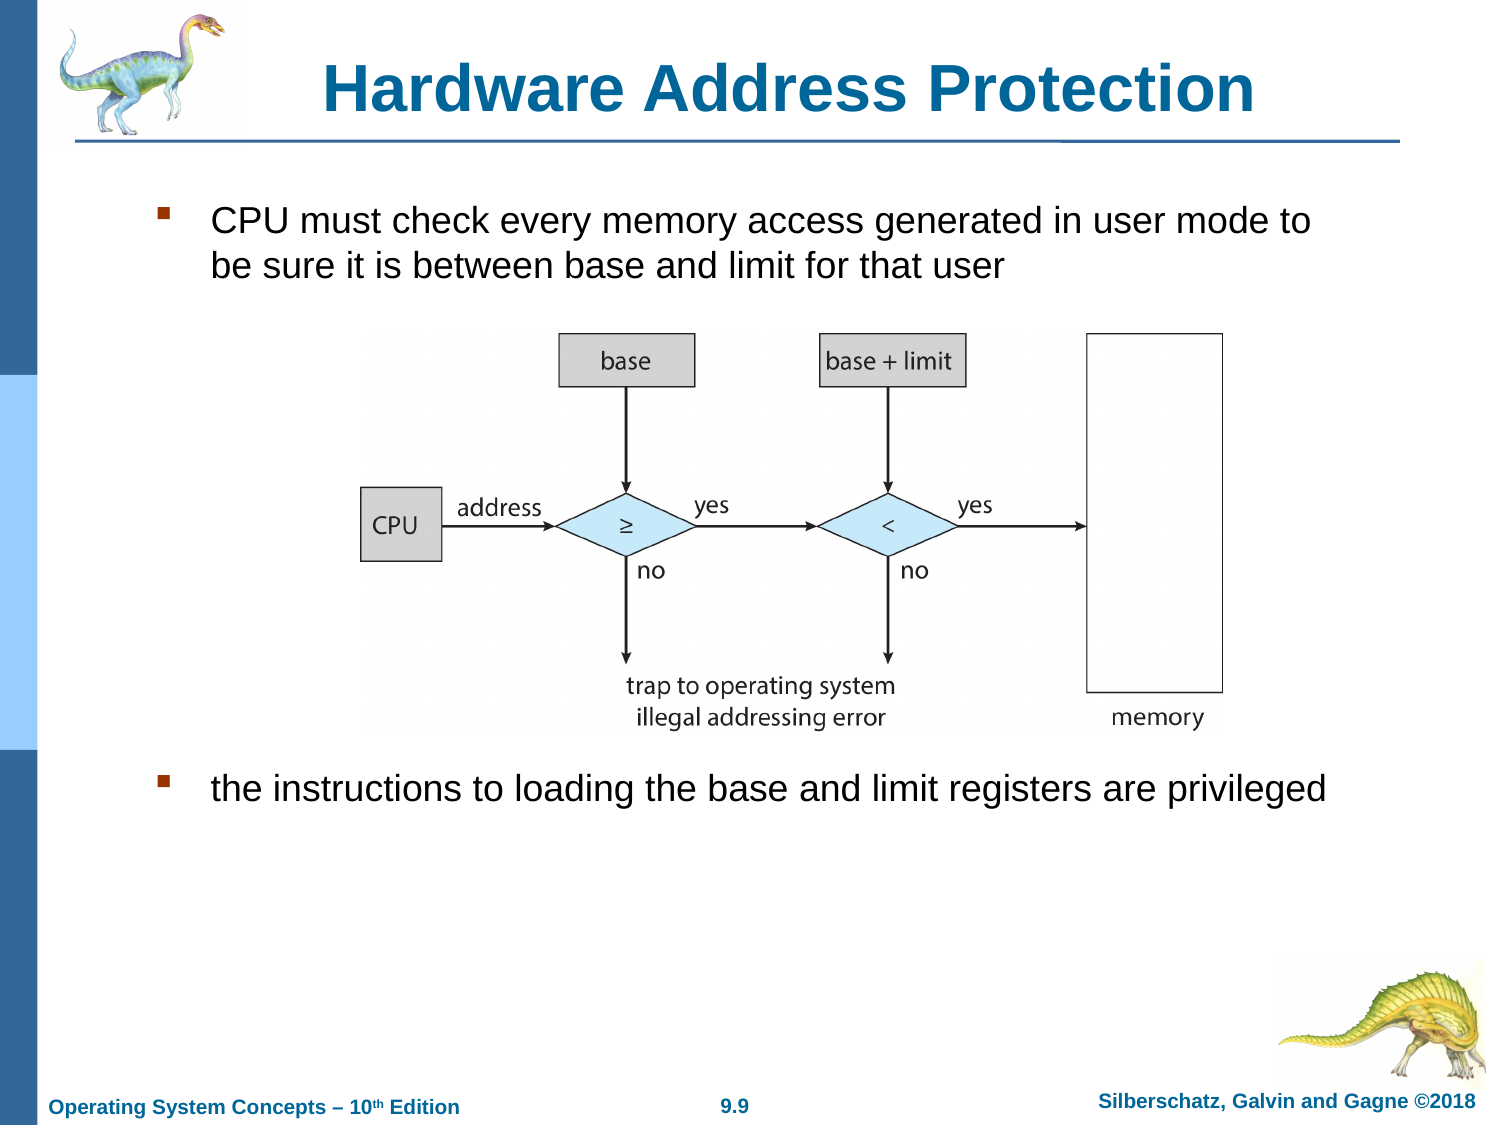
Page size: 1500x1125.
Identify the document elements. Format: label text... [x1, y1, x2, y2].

list CPU must check every memory access generated in user mode to be sure it is between base and limit for that user the instructions to loading the base and limit registers are privileged [139, 188, 1350, 945]
title Hardware Address Protection [154, 37, 1425, 132]
picture [1275, 959, 1486, 1090]
picture [46, 0, 243, 149]
picture [360, 332, 1223, 732]
